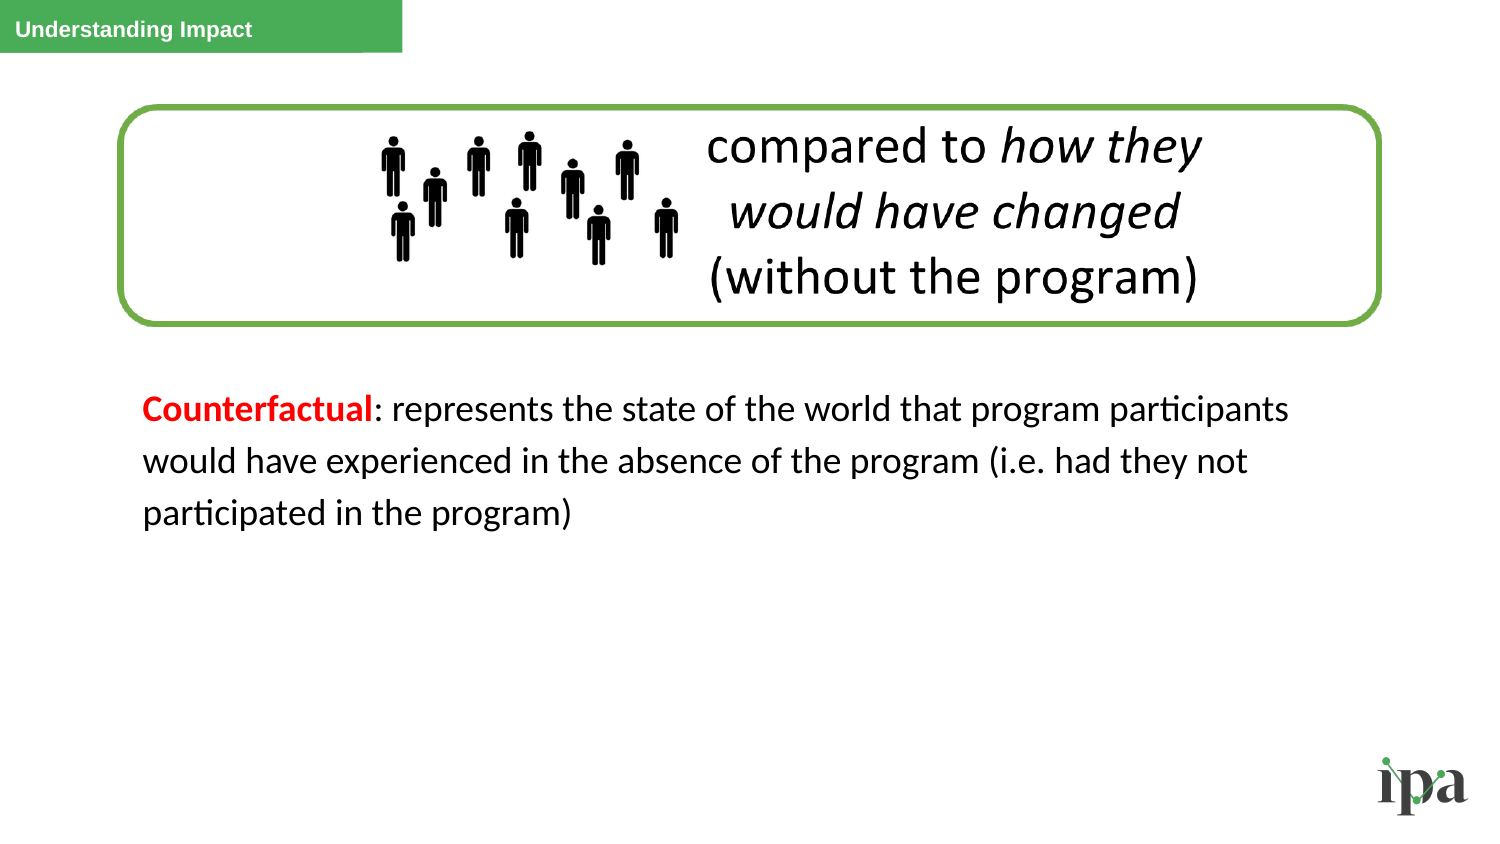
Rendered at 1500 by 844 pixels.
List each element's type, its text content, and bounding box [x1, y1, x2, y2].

picture [117, 95, 1383, 340]
picture [1371, 752, 1473, 820]
text_box Understanding Impact [0, 0, 403, 53]
text_box Counterfactual: represents the state of the world that program participants would have experienced in the absence of the program (i.e. had they not participated in the program) [127, 362, 1344, 548]
